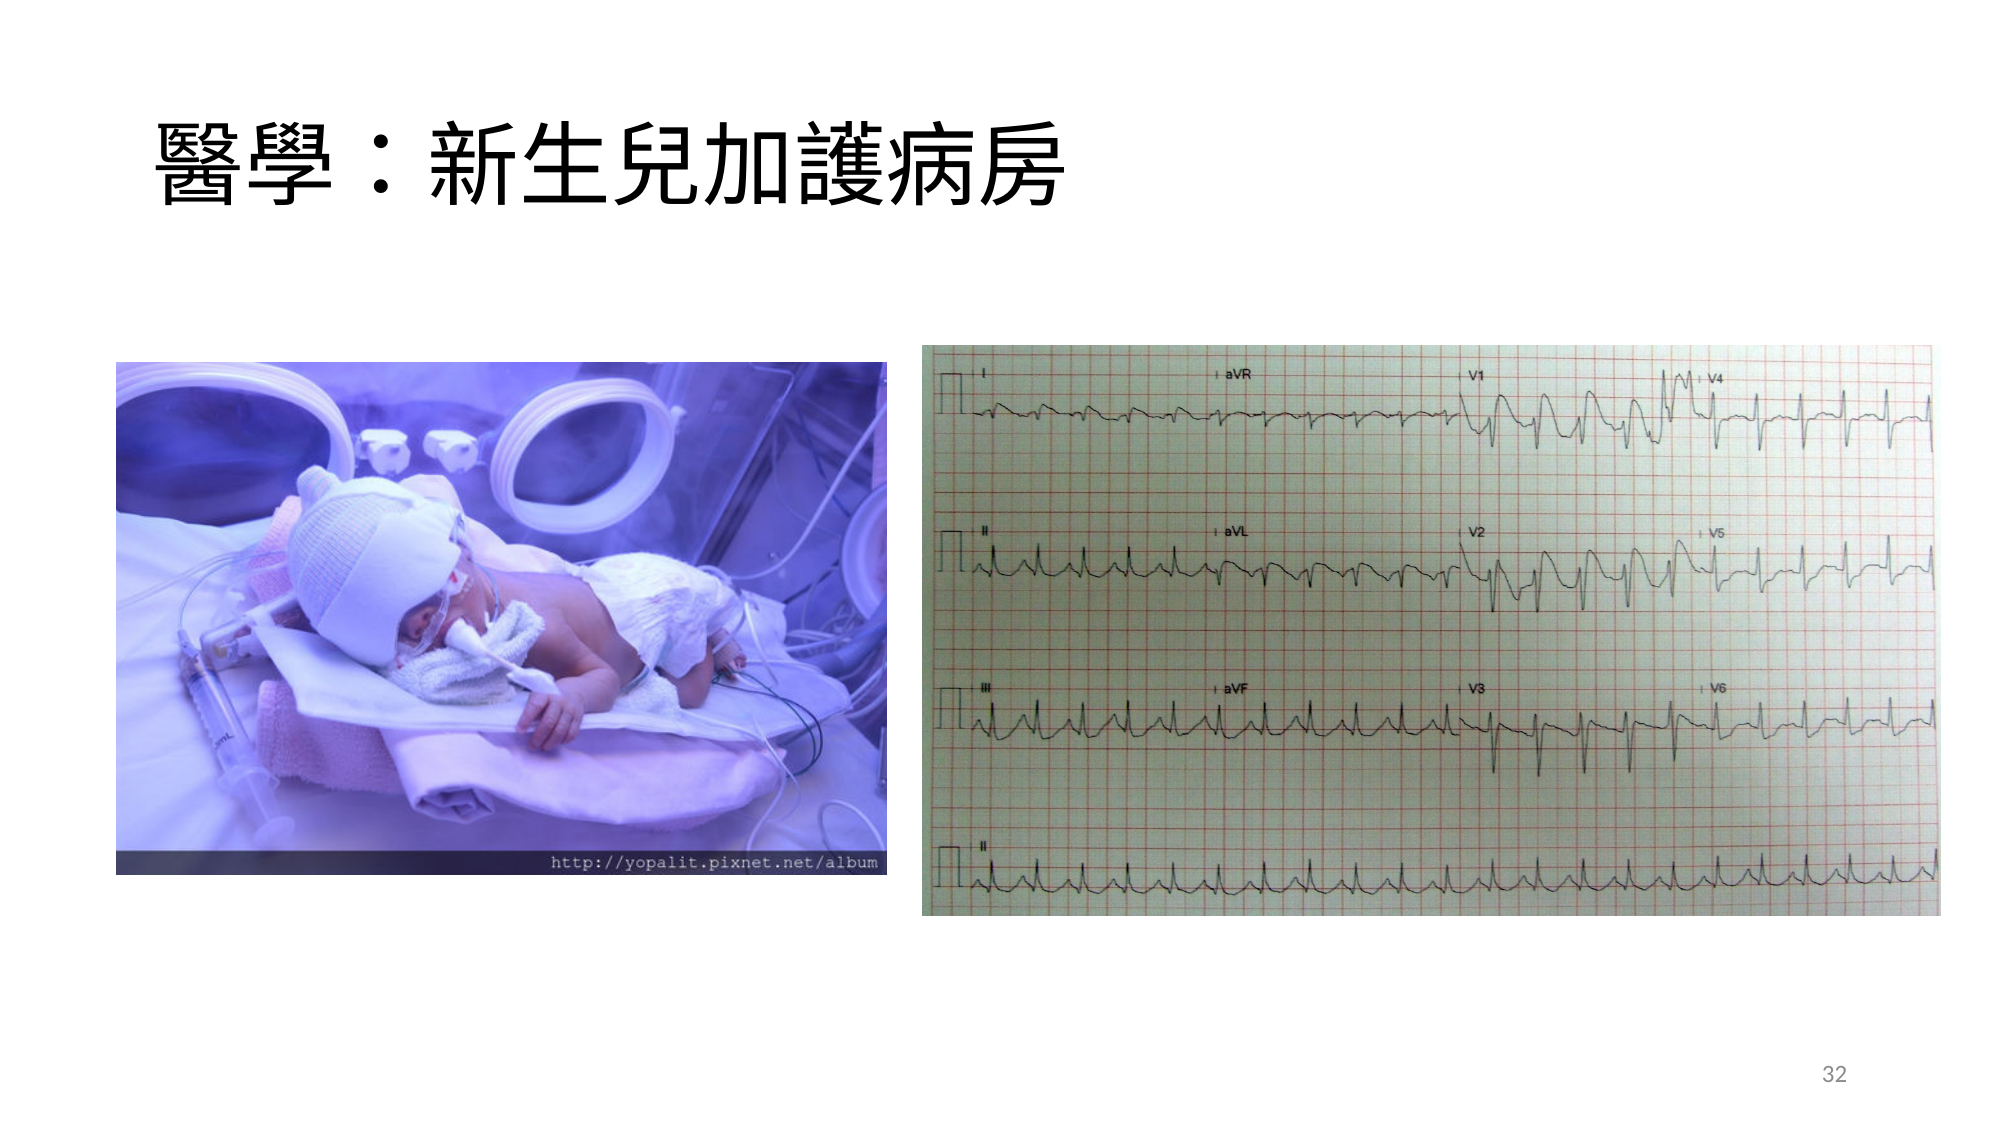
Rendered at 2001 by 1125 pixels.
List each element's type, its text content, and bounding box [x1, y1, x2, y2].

title 醫學：新生兒加護病房 [137, 59, 1863, 278]
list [922, 345, 1941, 916]
slide_number 32 [1412, 1042, 1863, 1103]
picture [116, 362, 887, 875]
